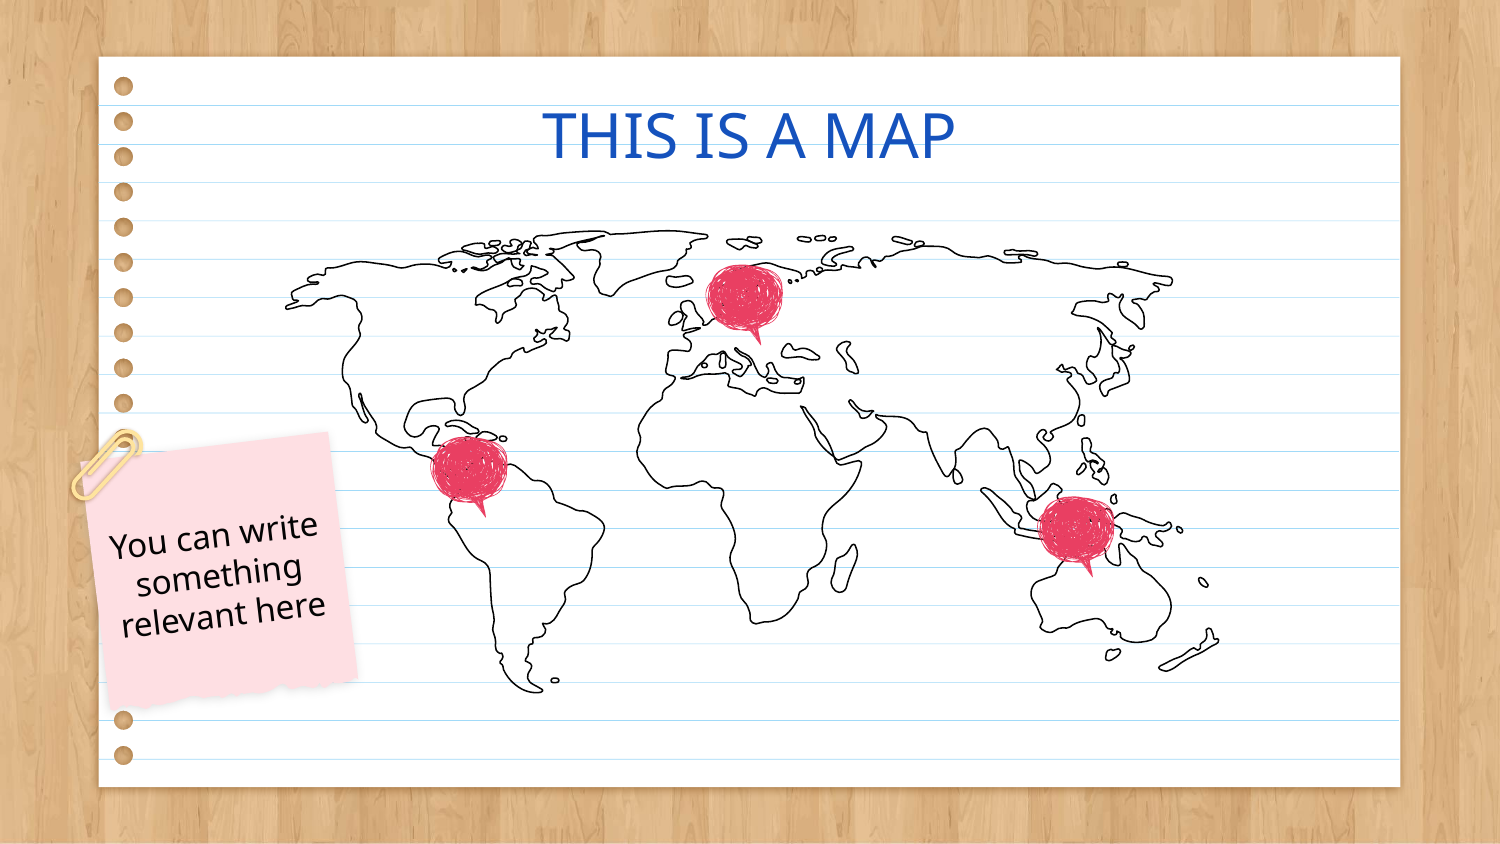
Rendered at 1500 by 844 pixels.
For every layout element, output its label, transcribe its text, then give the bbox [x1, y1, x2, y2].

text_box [284, 230, 1220, 693]
picture [0, 0, 1500, 844]
title THIS IS A MAP [146, 81, 1354, 186]
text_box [63, 426, 359, 711]
